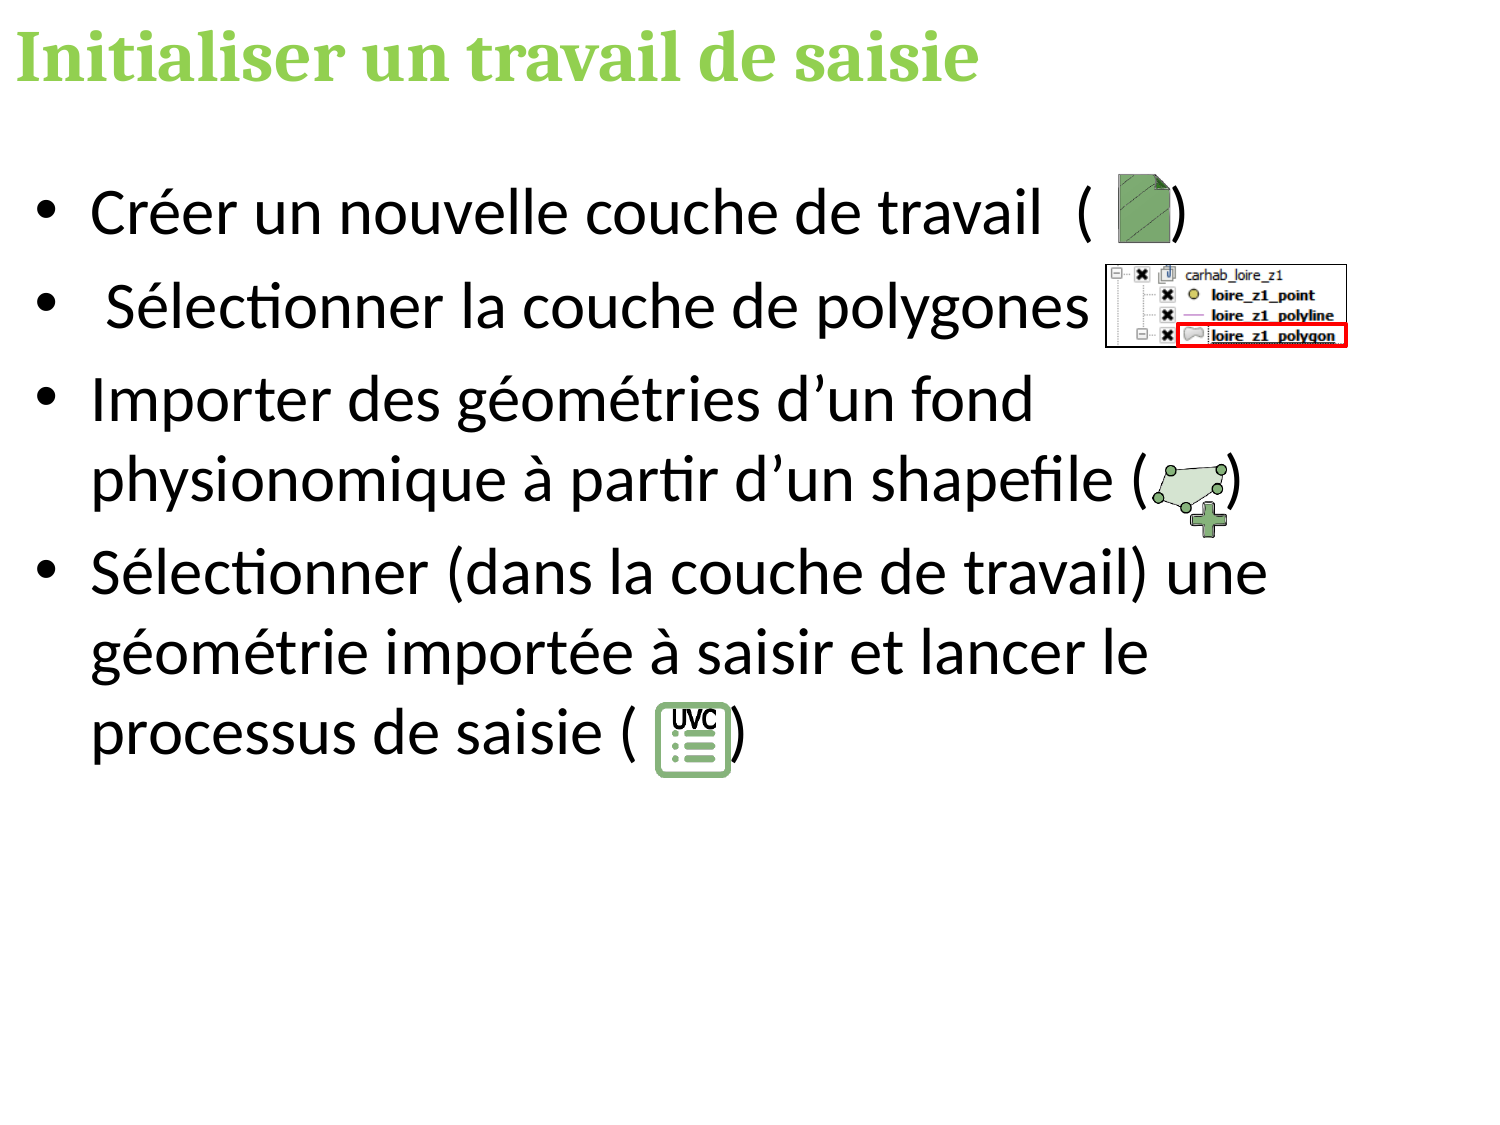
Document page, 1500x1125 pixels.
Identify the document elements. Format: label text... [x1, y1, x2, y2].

picture [653, 701, 731, 779]
list Créer un nouvelle couche de travail ( ) Sélectionner la couche de polygones Importer des géométries d’un fond physionomique à partir d’un shapefile ( ) Sélectionner (dans la couche de travail) une géométrie importée à saisir et lancer le processus de saisie ( ) [19, 160, 1370, 807]
title Initialiser un travail de saisie [0, 0, 1046, 104]
picture [1106, 265, 1347, 347]
picture [1102, 169, 1179, 247]
picture [1152, 463, 1227, 538]
